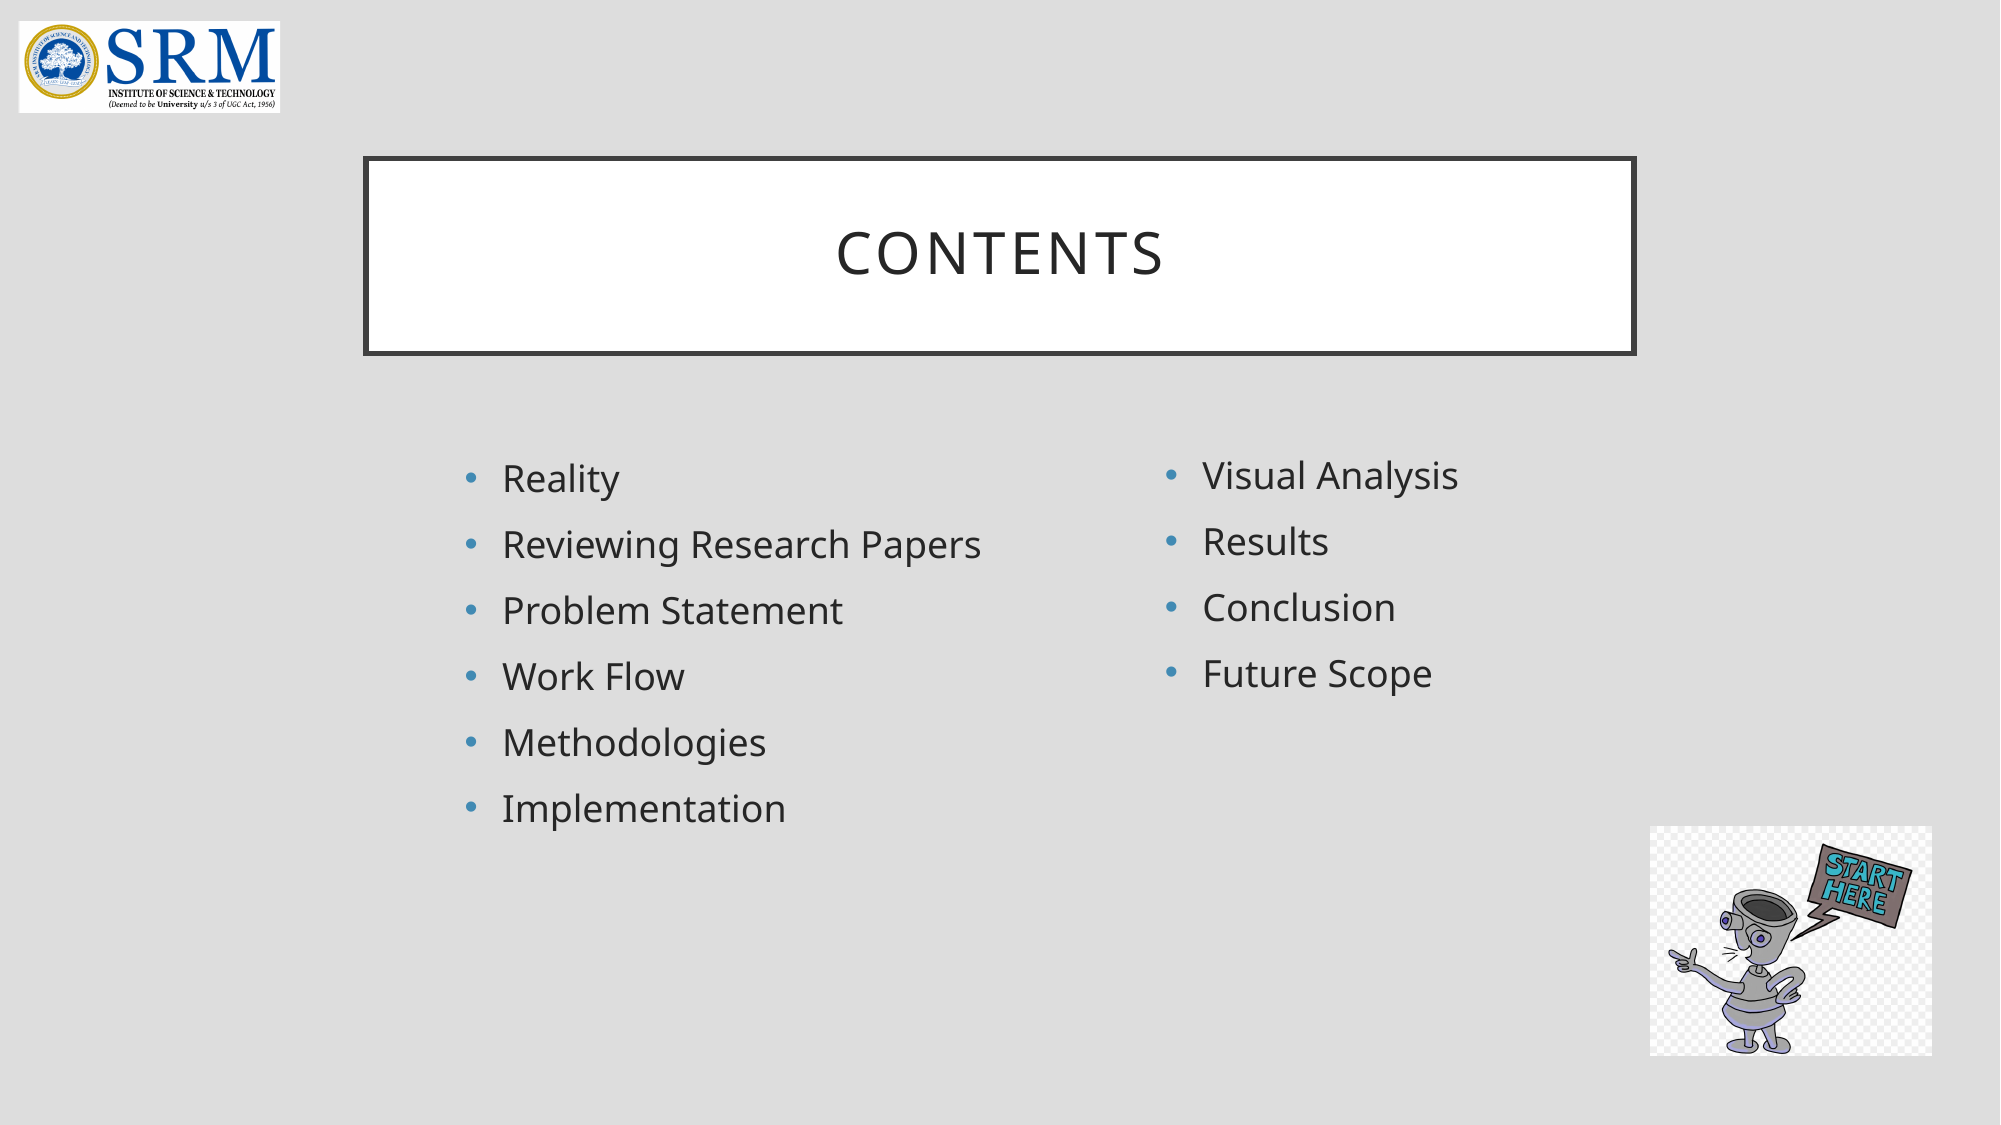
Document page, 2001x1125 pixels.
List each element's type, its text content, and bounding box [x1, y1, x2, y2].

list Visual Analysis Results Conclusion Future Scope [1150, 444, 1848, 871]
picture [18, 21, 281, 113]
title contents [363, 156, 1637, 356]
picture [1650, 826, 1932, 1056]
list Reality Reviewing Research Papers Problem Statement Work Flow Methodologies Implementation [449, 447, 1150, 874]
